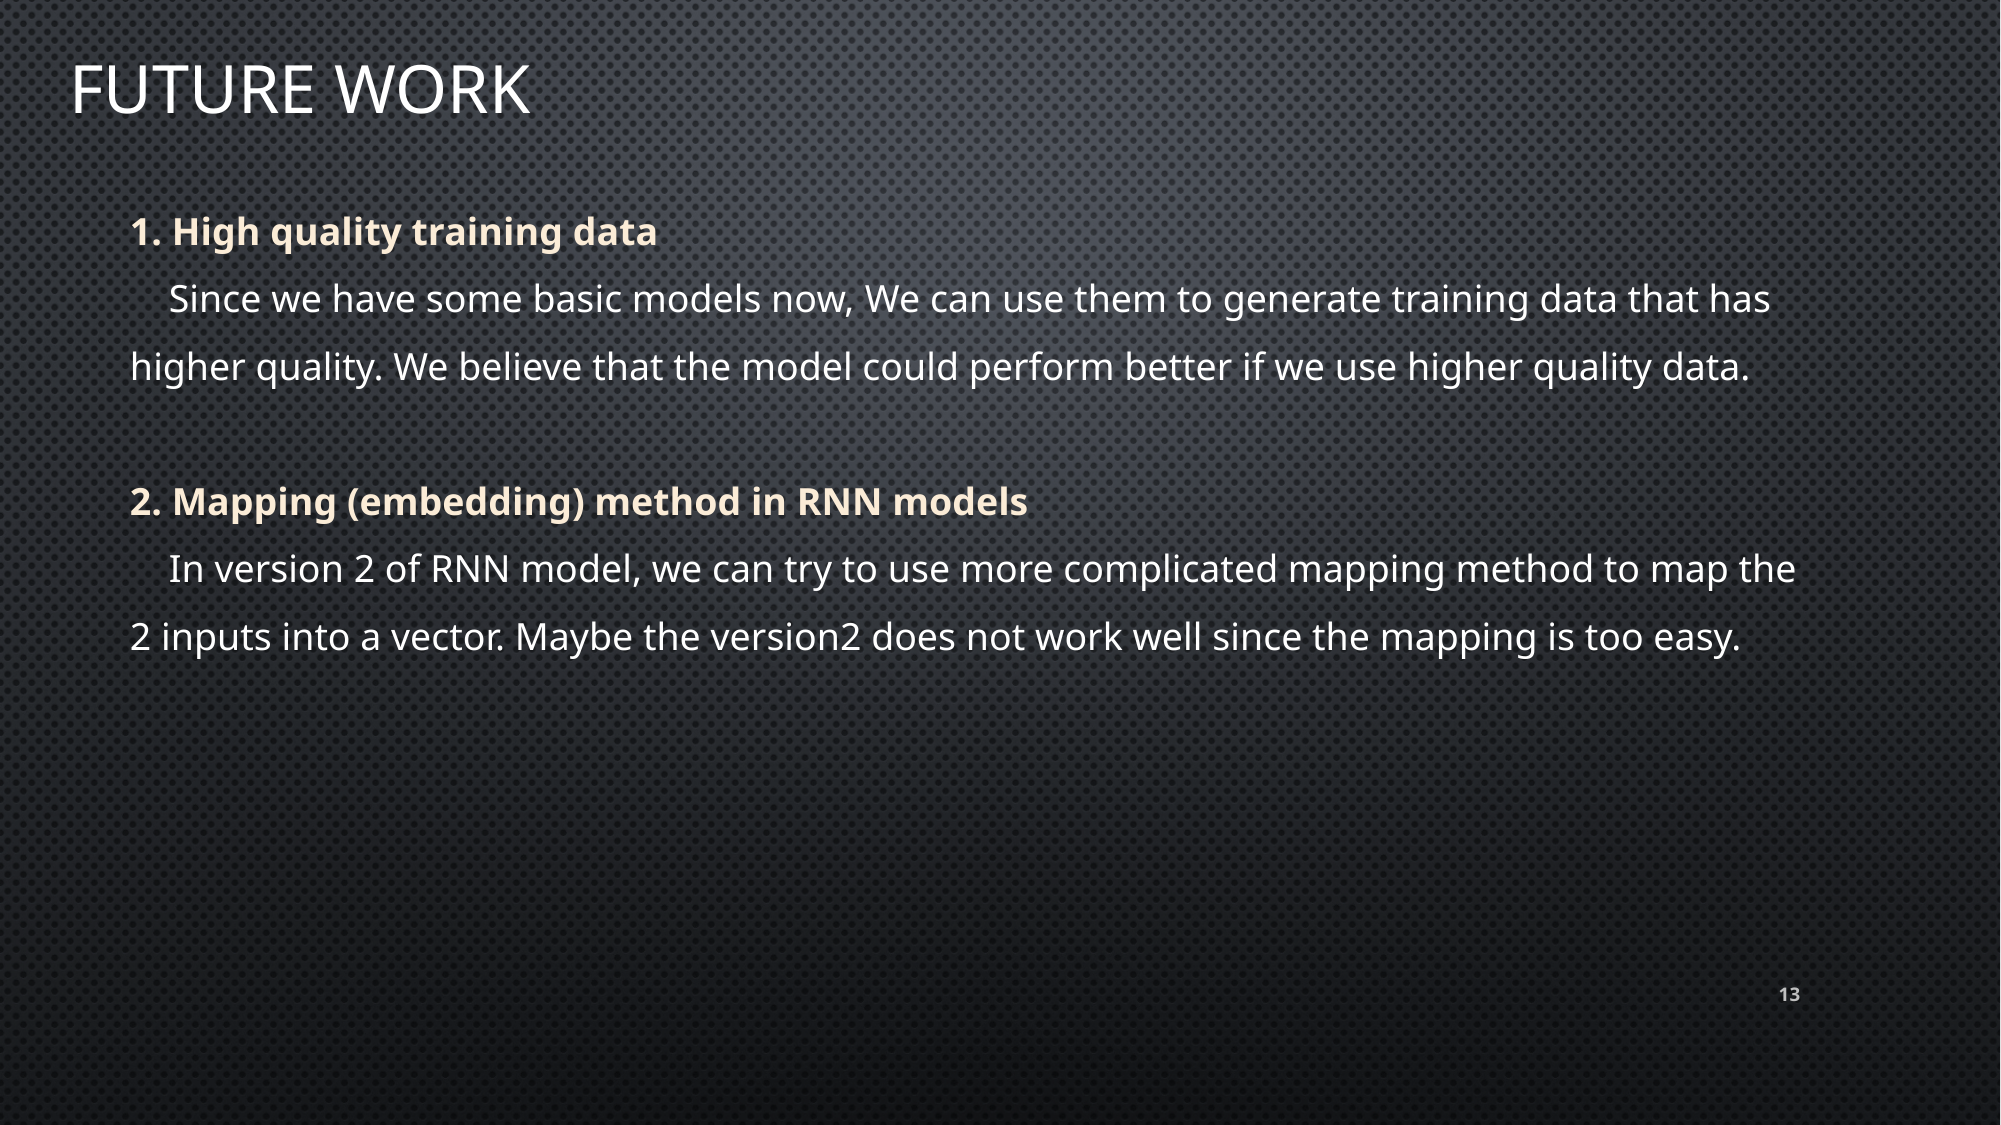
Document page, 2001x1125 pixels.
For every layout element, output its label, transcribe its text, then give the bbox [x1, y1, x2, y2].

slide_number 13 [1724, 965, 1816, 1025]
title Future Work [54, 0, 1680, 283]
text_box 1. High quality training data Since we have some basic models now, We can use them to generate training data that has higher quality. We believe that the model could perform better if we use higher quality data. 2. Mapping (embedding) method in RNN models In version 2 of RNN model, we can try to use more complicated mapping method to map the 2 inputs into a vector. Maybe the version2 does not work well since the mapping is too easy. [115, 177, 1816, 665]
